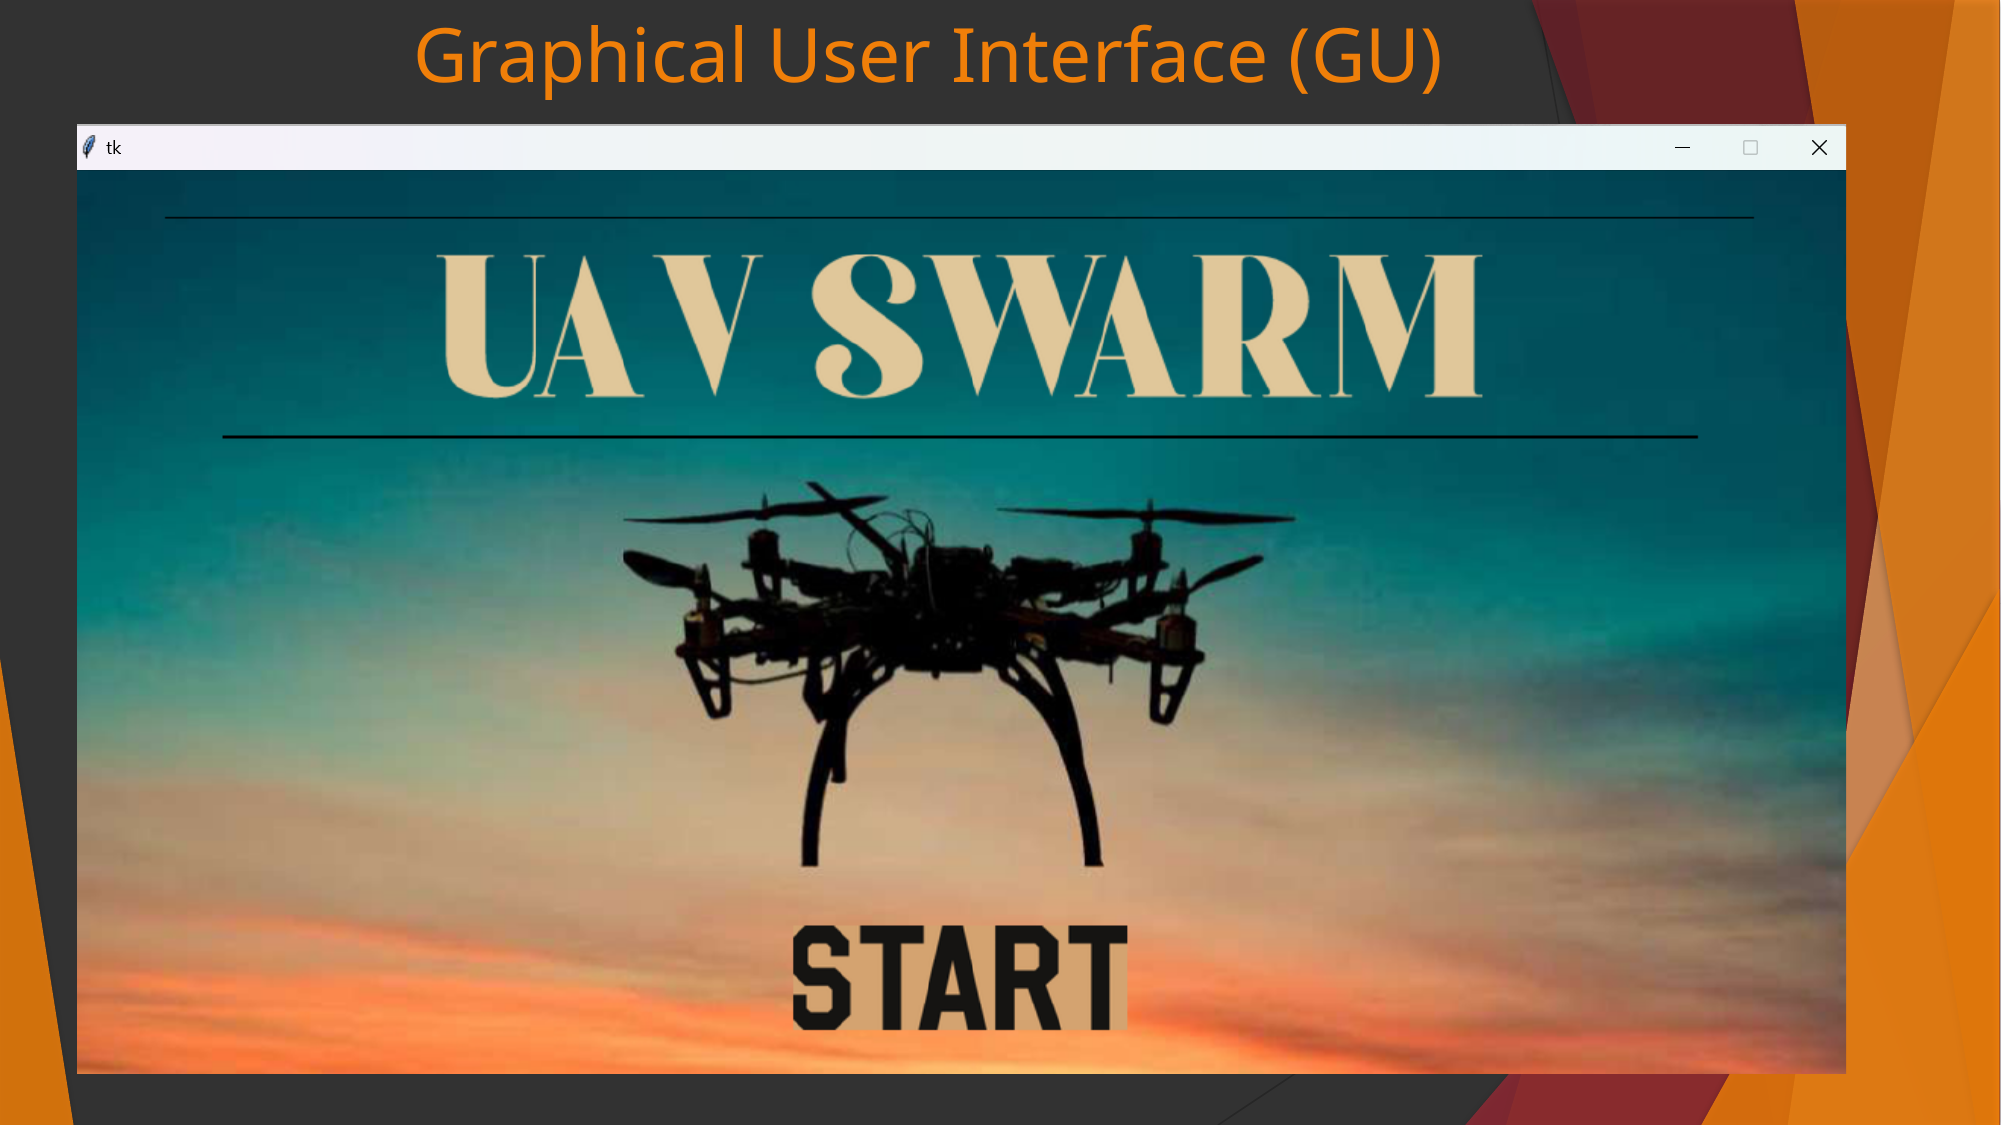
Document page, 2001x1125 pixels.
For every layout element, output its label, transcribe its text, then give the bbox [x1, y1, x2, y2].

title Graphical User Interface (GU) [223, 0, 1634, 123]
picture [76, 123, 1847, 1074]
picture [384, 173, 406, 179]
